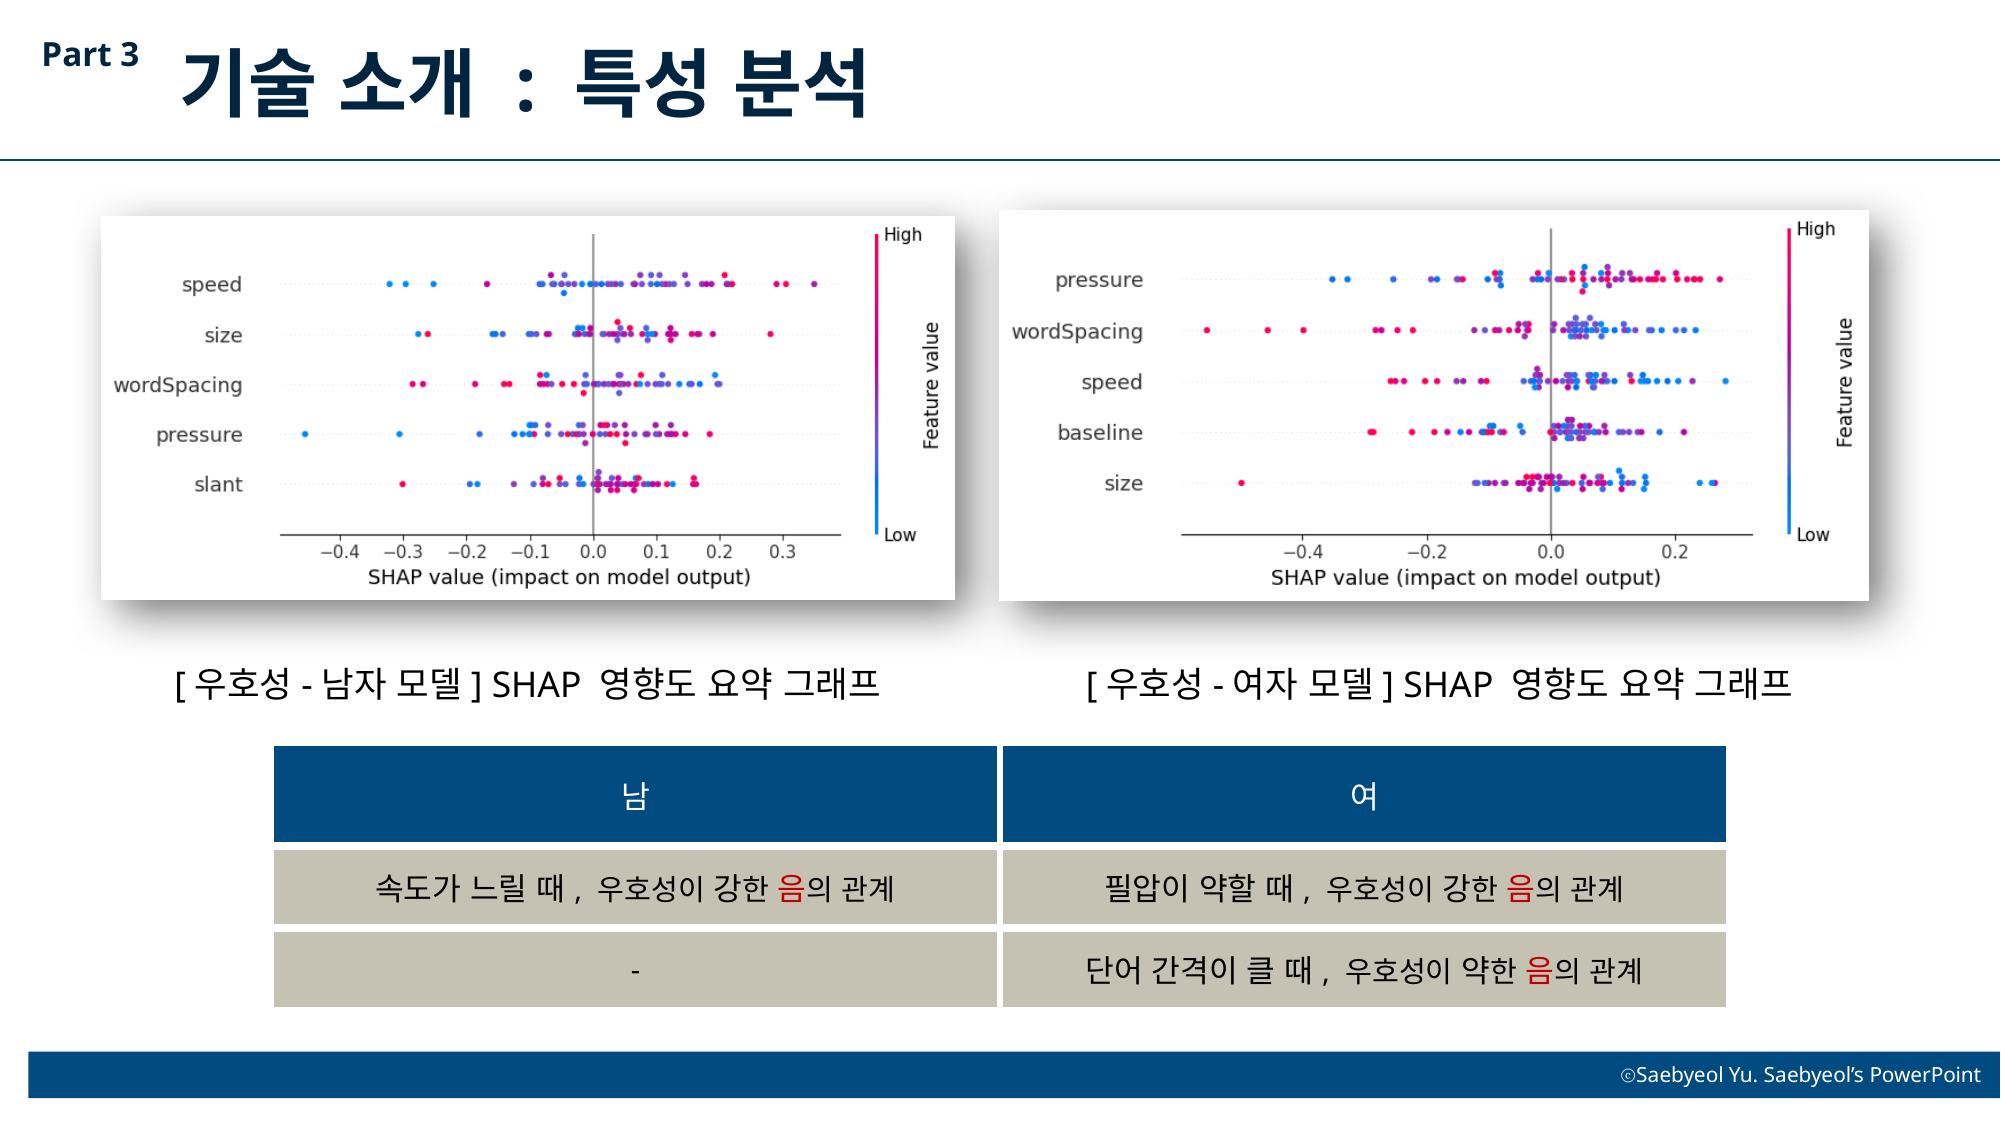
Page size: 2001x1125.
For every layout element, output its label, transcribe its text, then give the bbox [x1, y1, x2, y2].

table_cell 속도가 느릴 때, 우호성이 강한 음의 관계 [274, 850, 997, 924]
table_cell 단어 간격이 클 때, 우호성이 약한 음의 관계 [1003, 932, 1726, 1007]
text_box Part 3 [26, 26, 165, 81]
table_header 남 [274, 746, 997, 842]
picture [100, 216, 956, 600]
table_cell 필압이 약할 때, 우호성이 강한 음의 관계 [1003, 850, 1726, 924]
picture [999, 210, 1870, 601]
table_cell - [274, 932, 997, 1007]
table_header 여 [1003, 746, 1726, 842]
text_box [우호성-남자 모델] SHAP 영향도 요약 그래프 [166, 654, 890, 713]
text_box 기술 소개 : 특성 분석 [165, 28, 1000, 134]
text_box [우호성-여자 모델] SHAP 영향도 요약 그래프 [1078, 654, 1801, 713]
